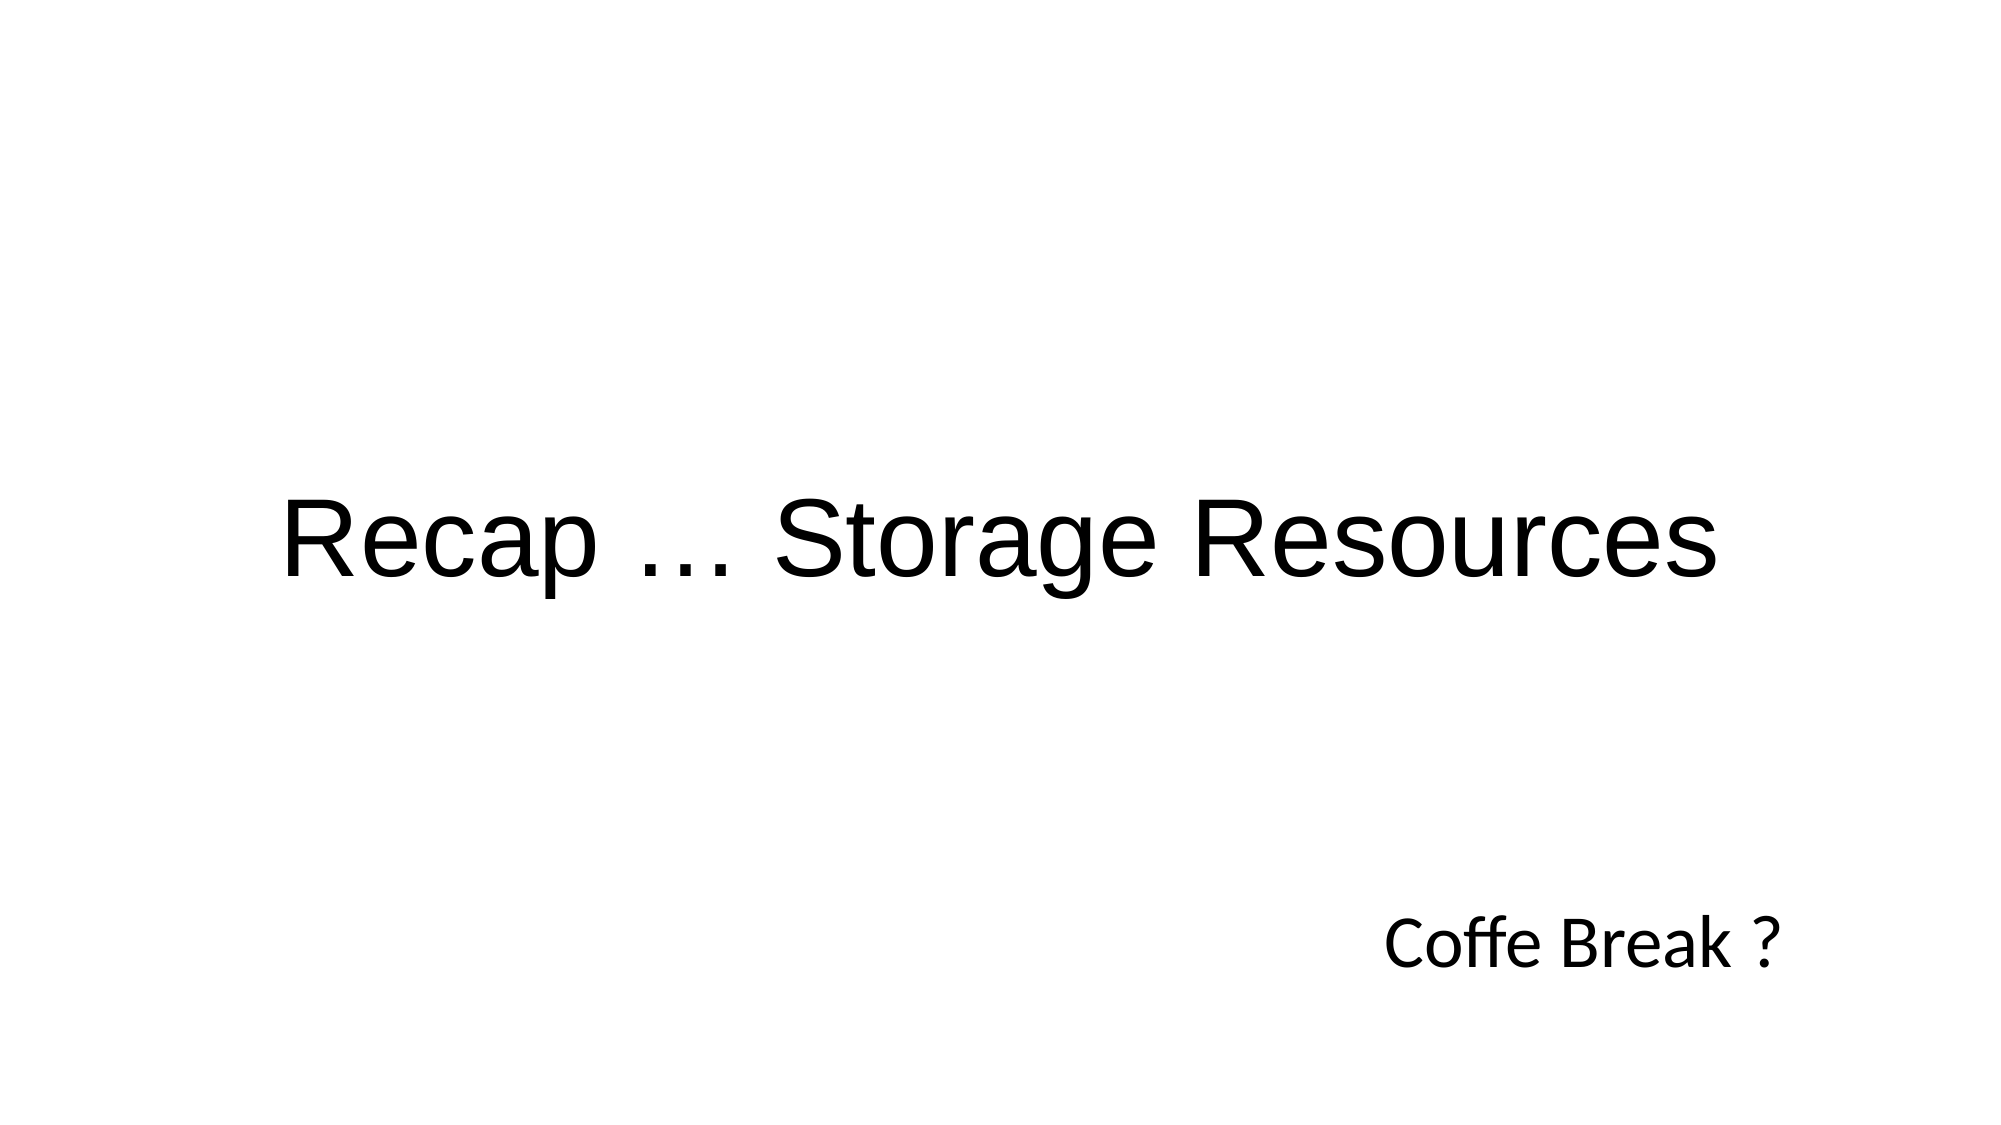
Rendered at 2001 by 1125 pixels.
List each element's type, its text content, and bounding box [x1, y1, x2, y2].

text_box Coffe Break ? [1369, 884, 1800, 990]
text_box Recap … Storage Resources [100, 433, 1900, 631]
